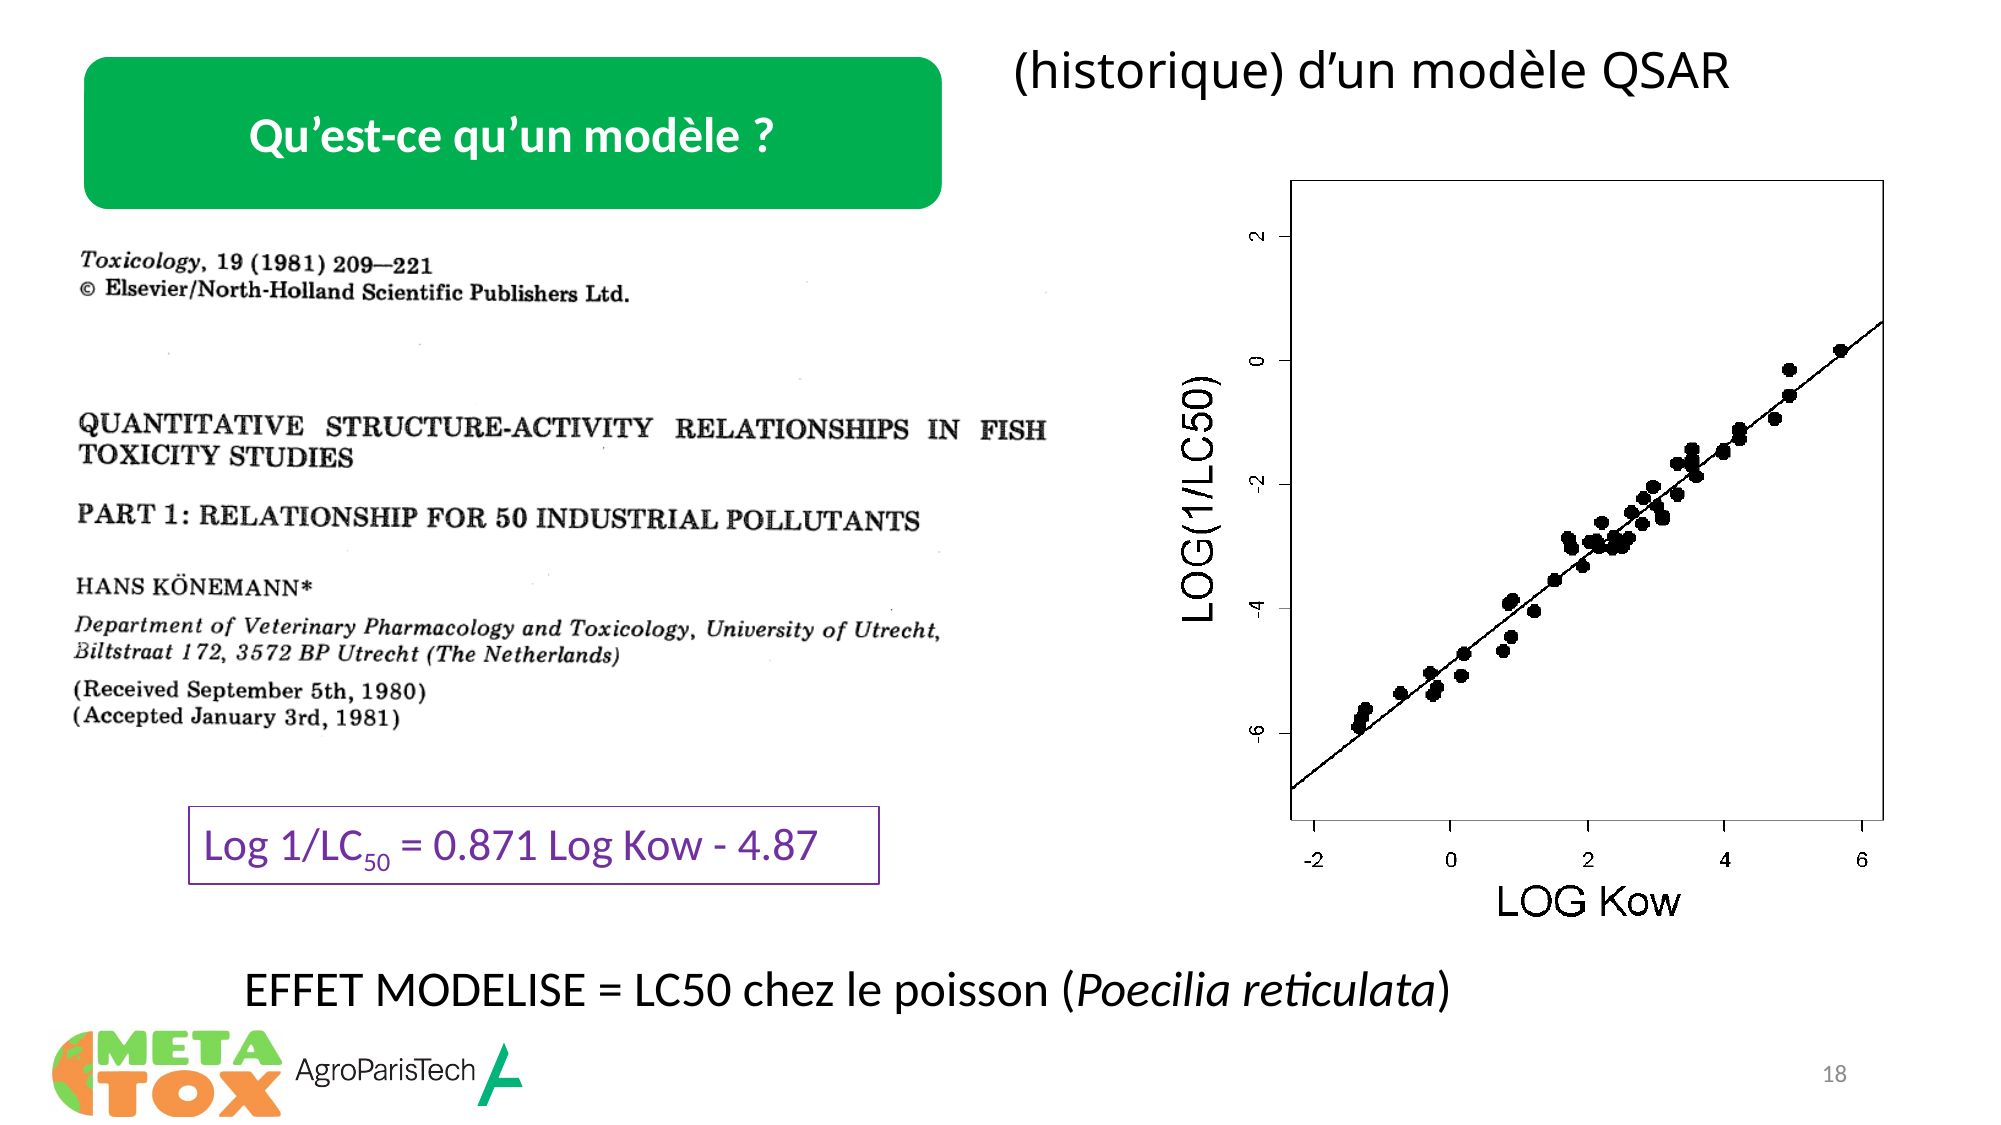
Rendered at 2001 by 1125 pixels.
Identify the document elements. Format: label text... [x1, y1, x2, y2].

picture [49, 1028, 283, 1117]
slide_number 18 [1412, 1042, 1863, 1103]
picture [295, 1055, 523, 1106]
text_box (historique) d’un modèle QSAR [999, 13, 1762, 130]
picture [64, 80, 1936, 941]
text_box Log 1/LC50 = 0.871 Log Kow - 4.87 [188, 806, 879, 885]
list EFFET MODELISE = LC50 chez le poisson (Poecilia reticulata) [229, 955, 1733, 1055]
text_box Qu’est-ce qu’un modèle ? [81, 54, 944, 212]
